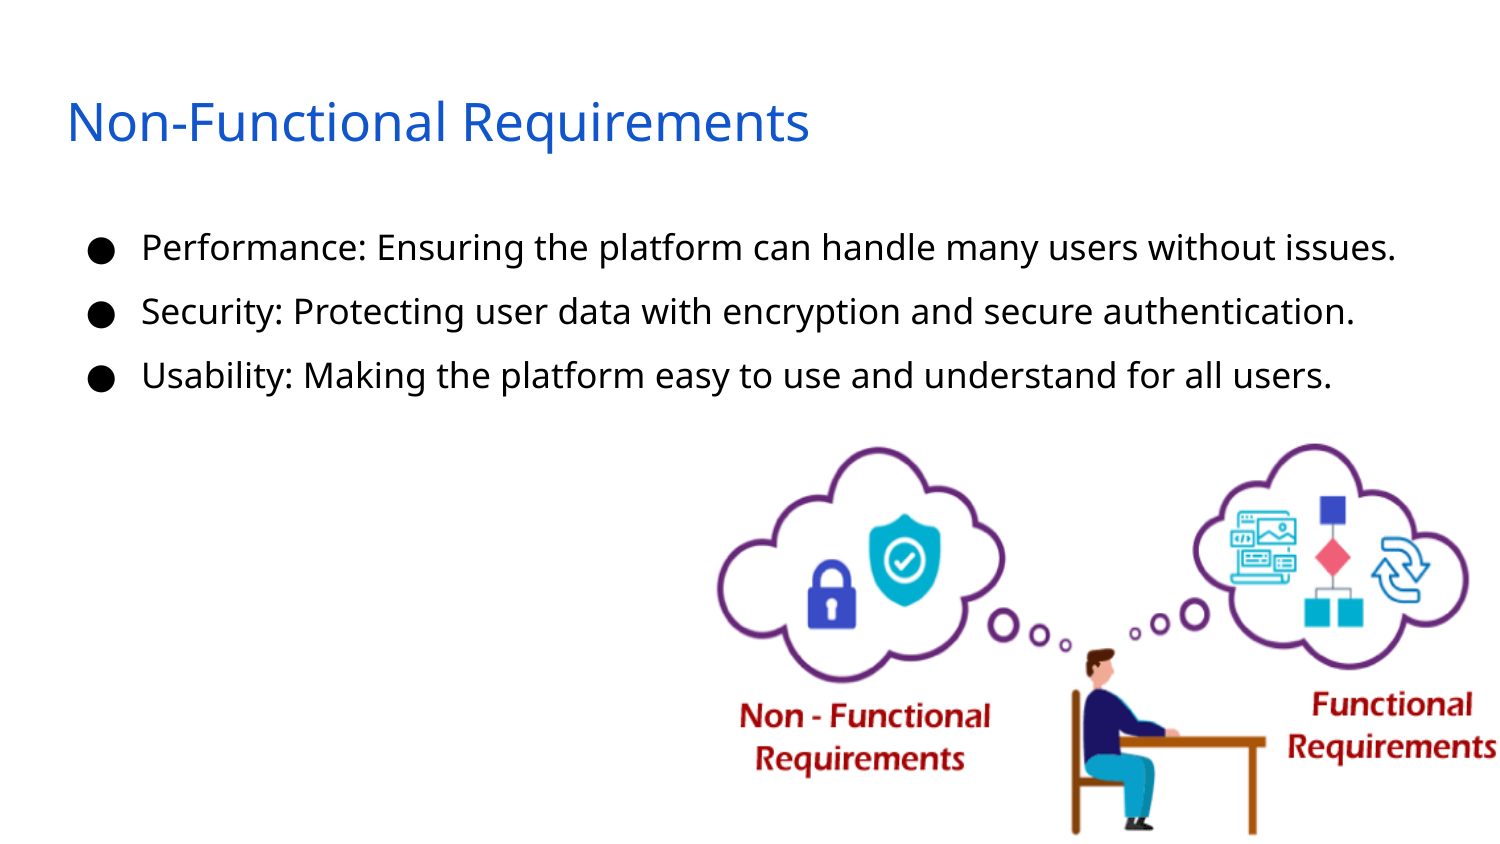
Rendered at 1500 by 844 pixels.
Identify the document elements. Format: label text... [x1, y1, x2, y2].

picture [707, 421, 1500, 838]
list Performance: Ensuring the platform can handle many users without issues. Security: Protecting user data with encryption and secure authentication. Usability: Making the platform easy to use and understand for all users. [51, 189, 1449, 818]
title Non-Functional Requirements [51, 72, 1449, 167]
